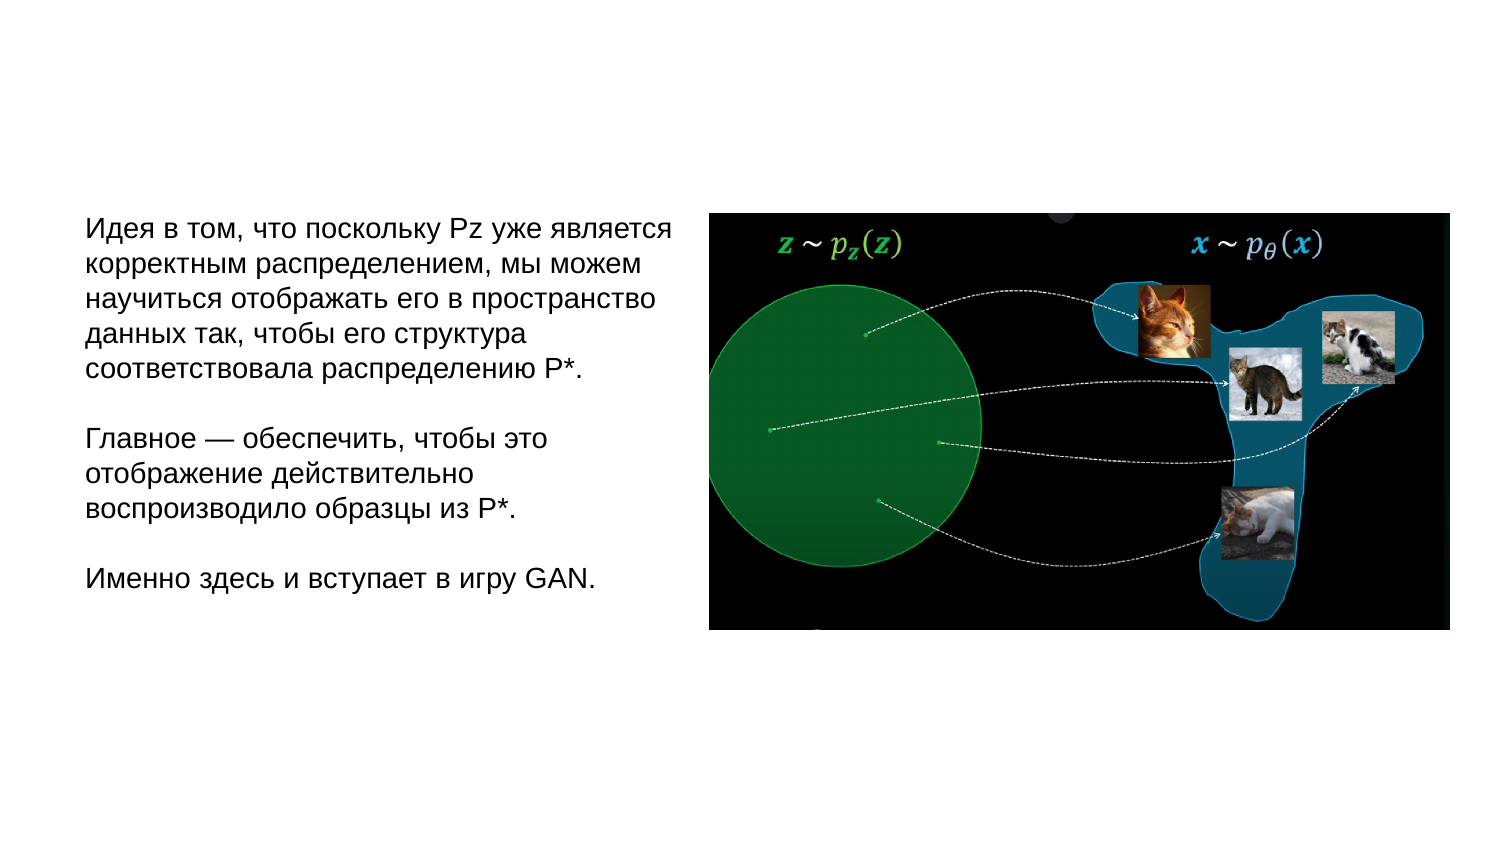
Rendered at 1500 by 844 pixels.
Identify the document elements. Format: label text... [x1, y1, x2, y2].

text_box Идея в том, что поскольку Pz уже является корректным распределением, мы можем научиться отображать его в пространство данных так, чтобы его структура соответствовала распределению P*. Главное — обеспечить, чтобы это отображение действительно воспроизводило образцы из P*. Именно здесь и вступает в игру GAN. [70, 194, 710, 630]
picture [709, 213, 1451, 630]
